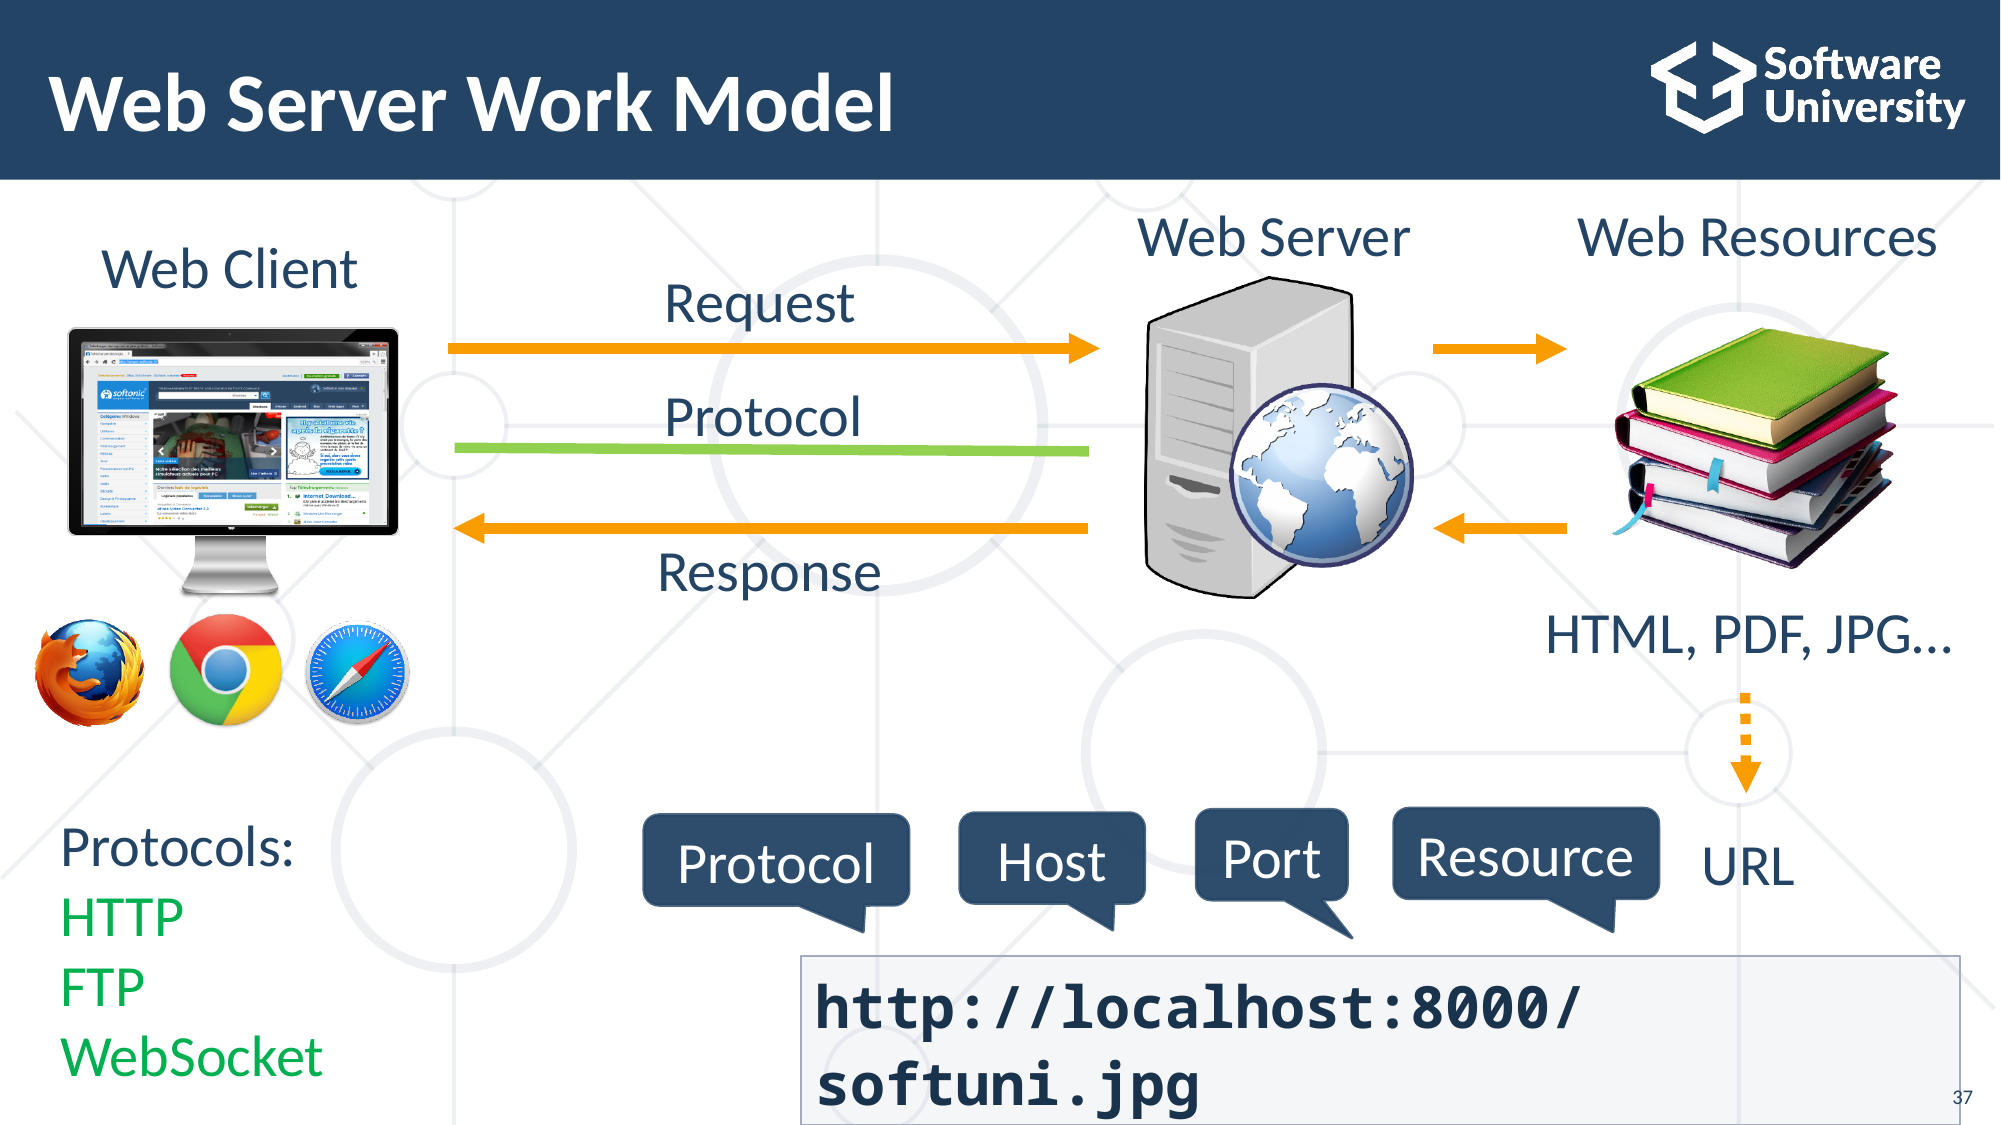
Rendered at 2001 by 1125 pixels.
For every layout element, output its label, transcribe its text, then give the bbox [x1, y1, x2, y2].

picture [1651, 41, 1966, 134]
text_box Protocols: HTTP FTP WebSocket [45, 800, 385, 1096]
text_box Response [642, 537, 911, 611]
picture [161, 606, 289, 734]
title Web Server Work Model [31, 6, 1603, 189]
text_box Host [957, 810, 1147, 932]
picture [67, 327, 400, 601]
text_box Protocol [641, 812, 912, 934]
text_box HTML, PDF, JPG… [1530, 587, 1978, 673]
text_box Request [650, 256, 894, 342]
text_box Web Resources [1562, 190, 1961, 276]
picture [30, 614, 148, 732]
picture [1144, 276, 1414, 599]
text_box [454, 447, 1090, 452]
text_box URL [1687, 819, 2000, 905]
picture [298, 613, 416, 730]
text_box Resource [1391, 806, 1661, 934]
text_box Web Client [86, 222, 399, 308]
slide_number 37 [1927, 1067, 1989, 1117]
text_box Web Server [1122, 190, 1436, 276]
text_box Port [1194, 807, 1354, 940]
picture [1606, 293, 1903, 590]
text_box Protocol [650, 370, 894, 446]
text_box http://localhost:8000/softuni.jpg [801, 956, 1961, 1125]
